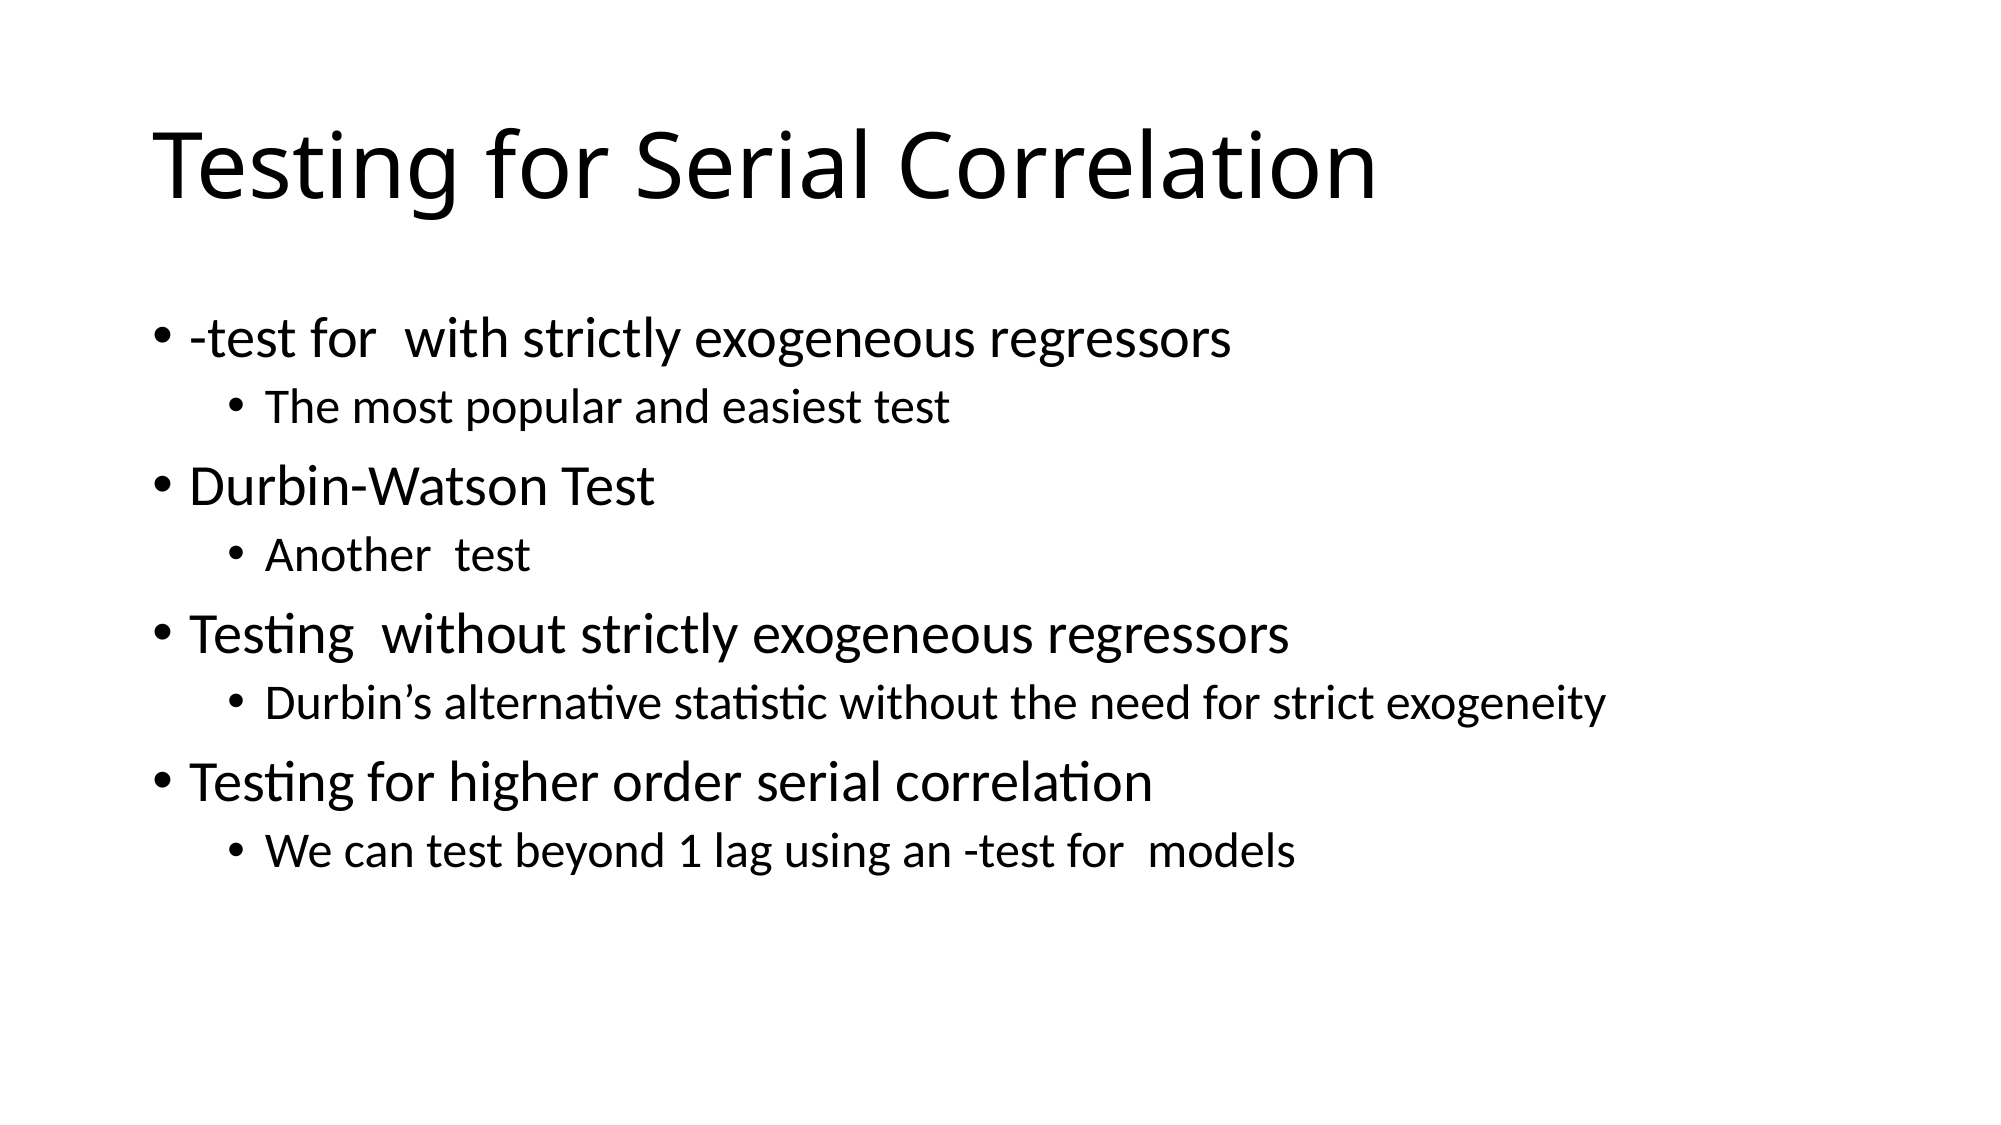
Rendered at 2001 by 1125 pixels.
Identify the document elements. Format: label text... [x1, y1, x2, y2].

title Testing for Serial Correlation [137, 59, 1863, 278]
